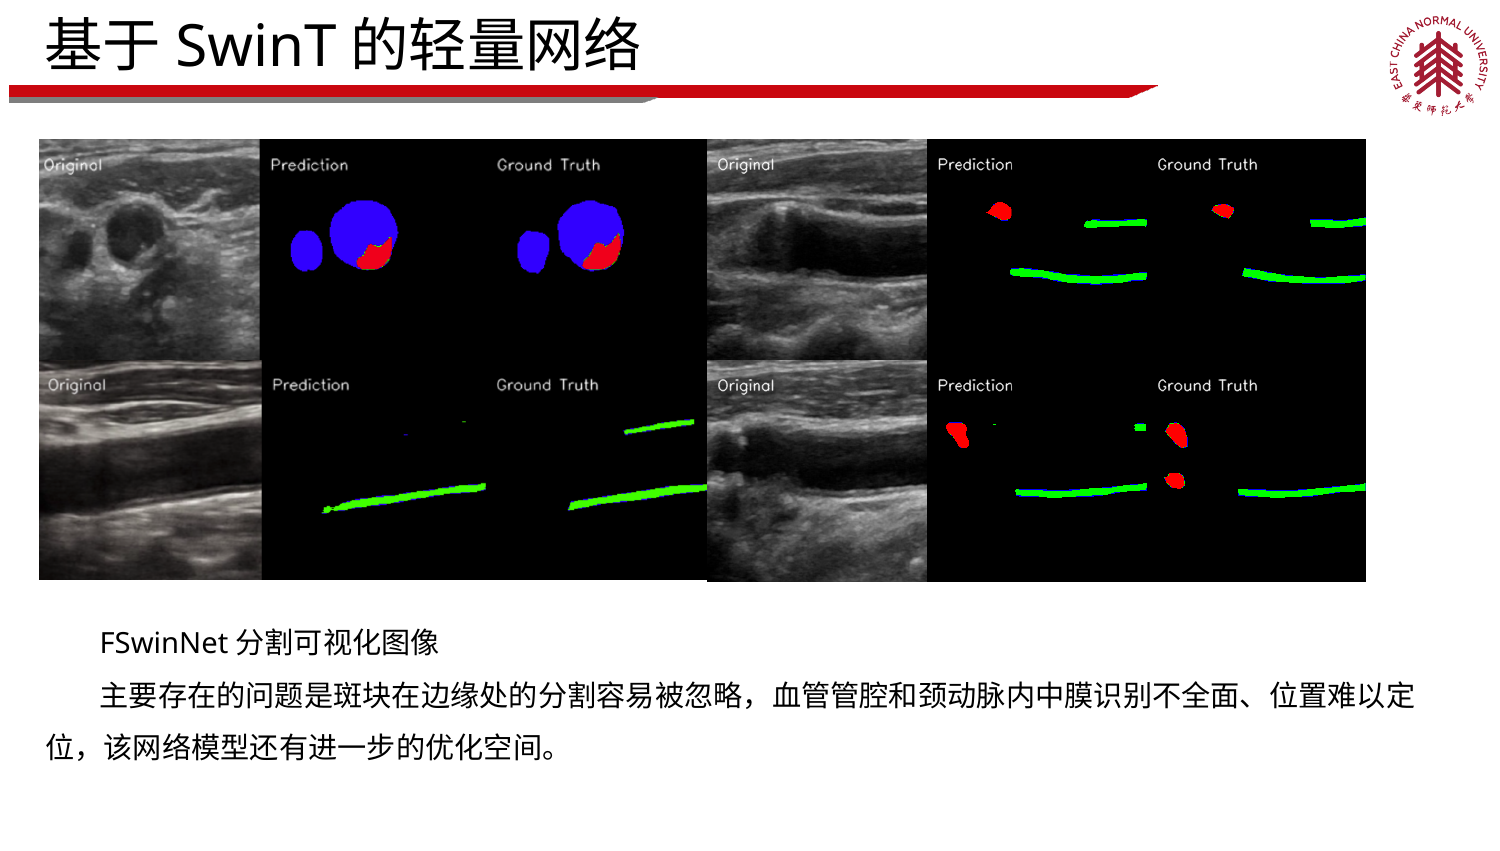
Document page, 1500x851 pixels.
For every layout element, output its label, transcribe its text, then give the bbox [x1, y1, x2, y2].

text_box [39, 139, 1366, 582]
text_box FSwinNet分割可视化图像 主要存在的问题是斑块在边缘处的分割容易被忽略，血管管腔和颈动脉内中膜识别不全面、位置难以定位，该网络模型还有进一步的优化空间。 [30, 599, 1444, 772]
picture [9, 85, 1158, 103]
text_box 基于SwinT的轻量网络 [30, 0, 779, 86]
picture [1389, 16, 1500, 116]
